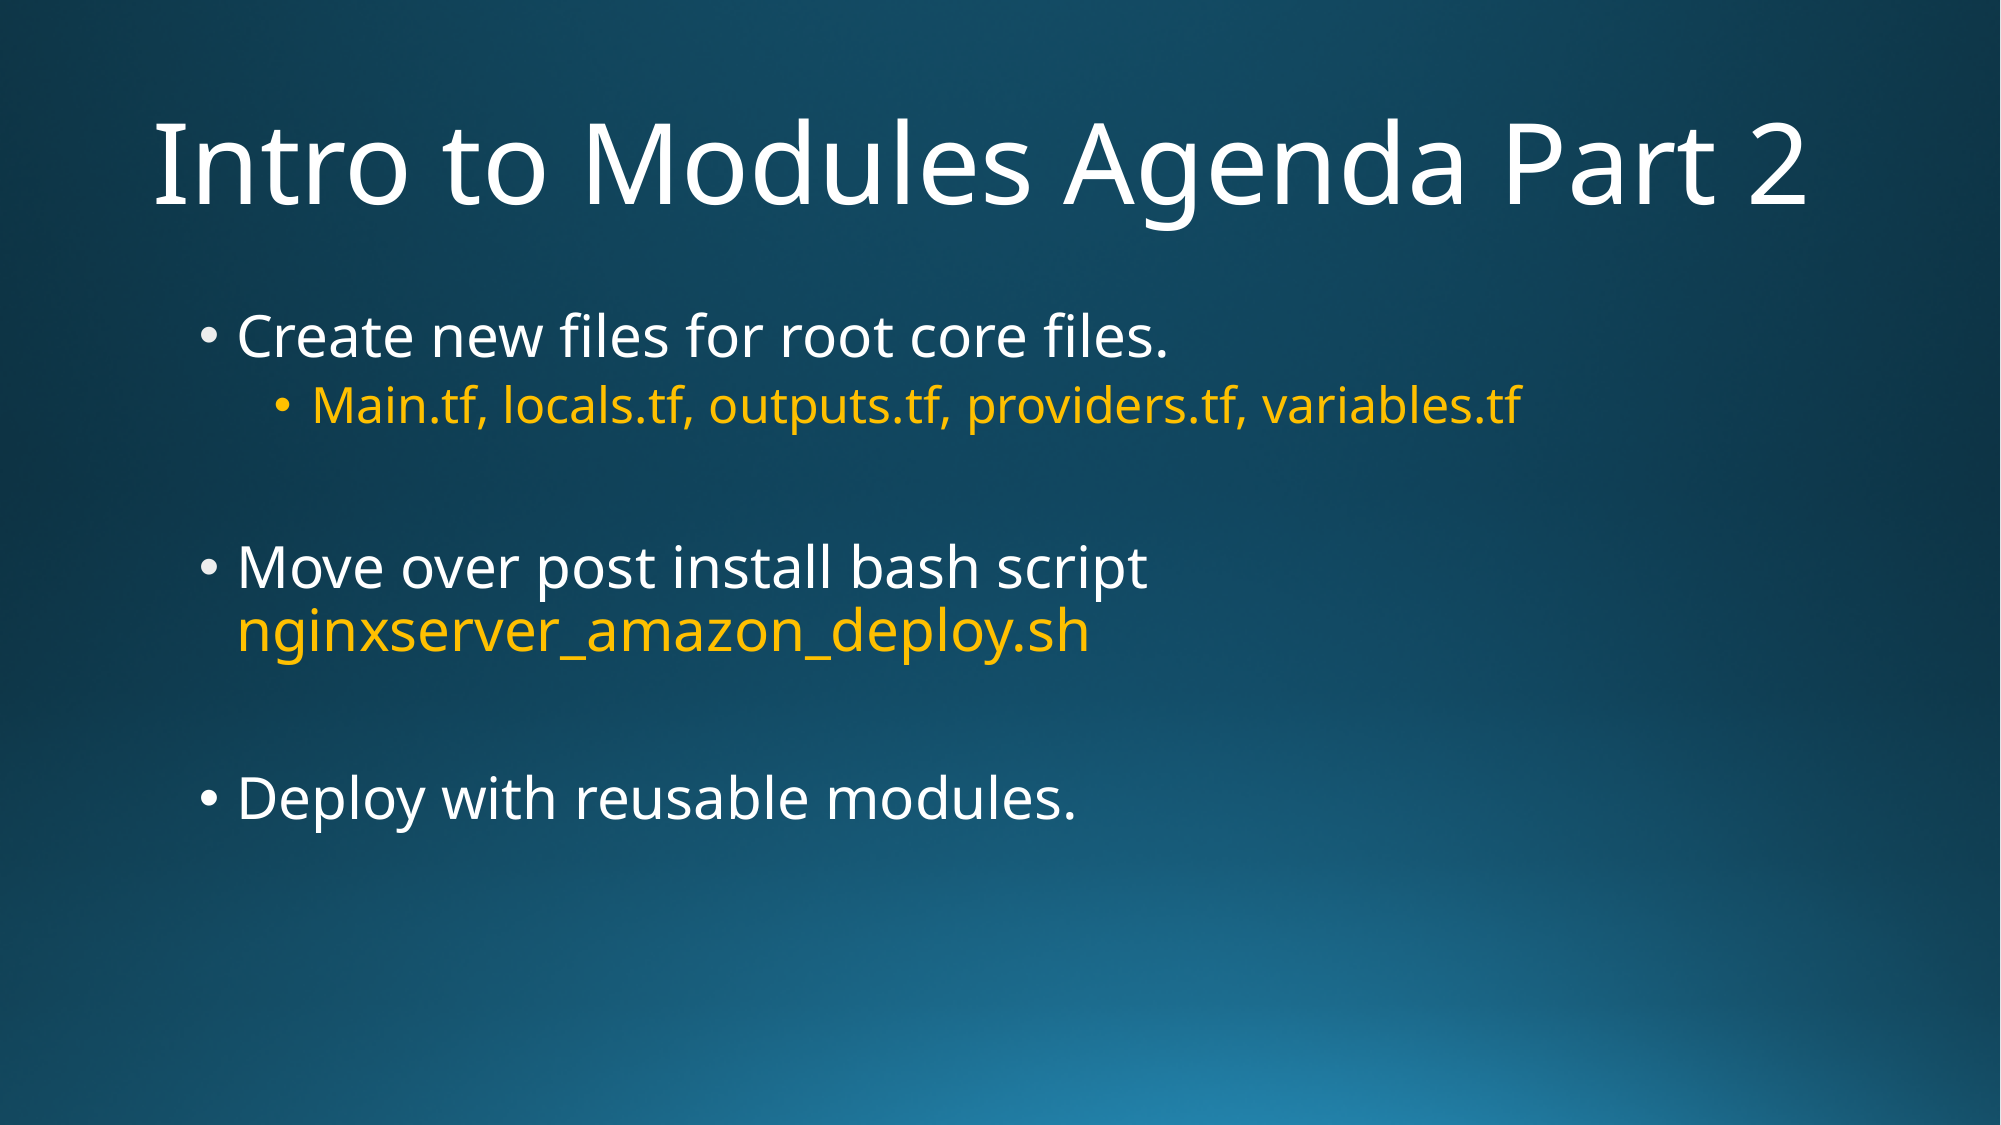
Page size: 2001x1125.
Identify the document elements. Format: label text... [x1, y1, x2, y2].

picture [0, 0, 2001, 1125]
list Create new files for root core files. Main.tf, locals.tf, outputs.tf, providers.tf, variables.tf Move over post install bash script nginxserver_amazon_deploy.sh Deploy with reusable modules. [183, 299, 1863, 1014]
title Intro to Modules Agenda Part 2 [137, 59, 1863, 278]
